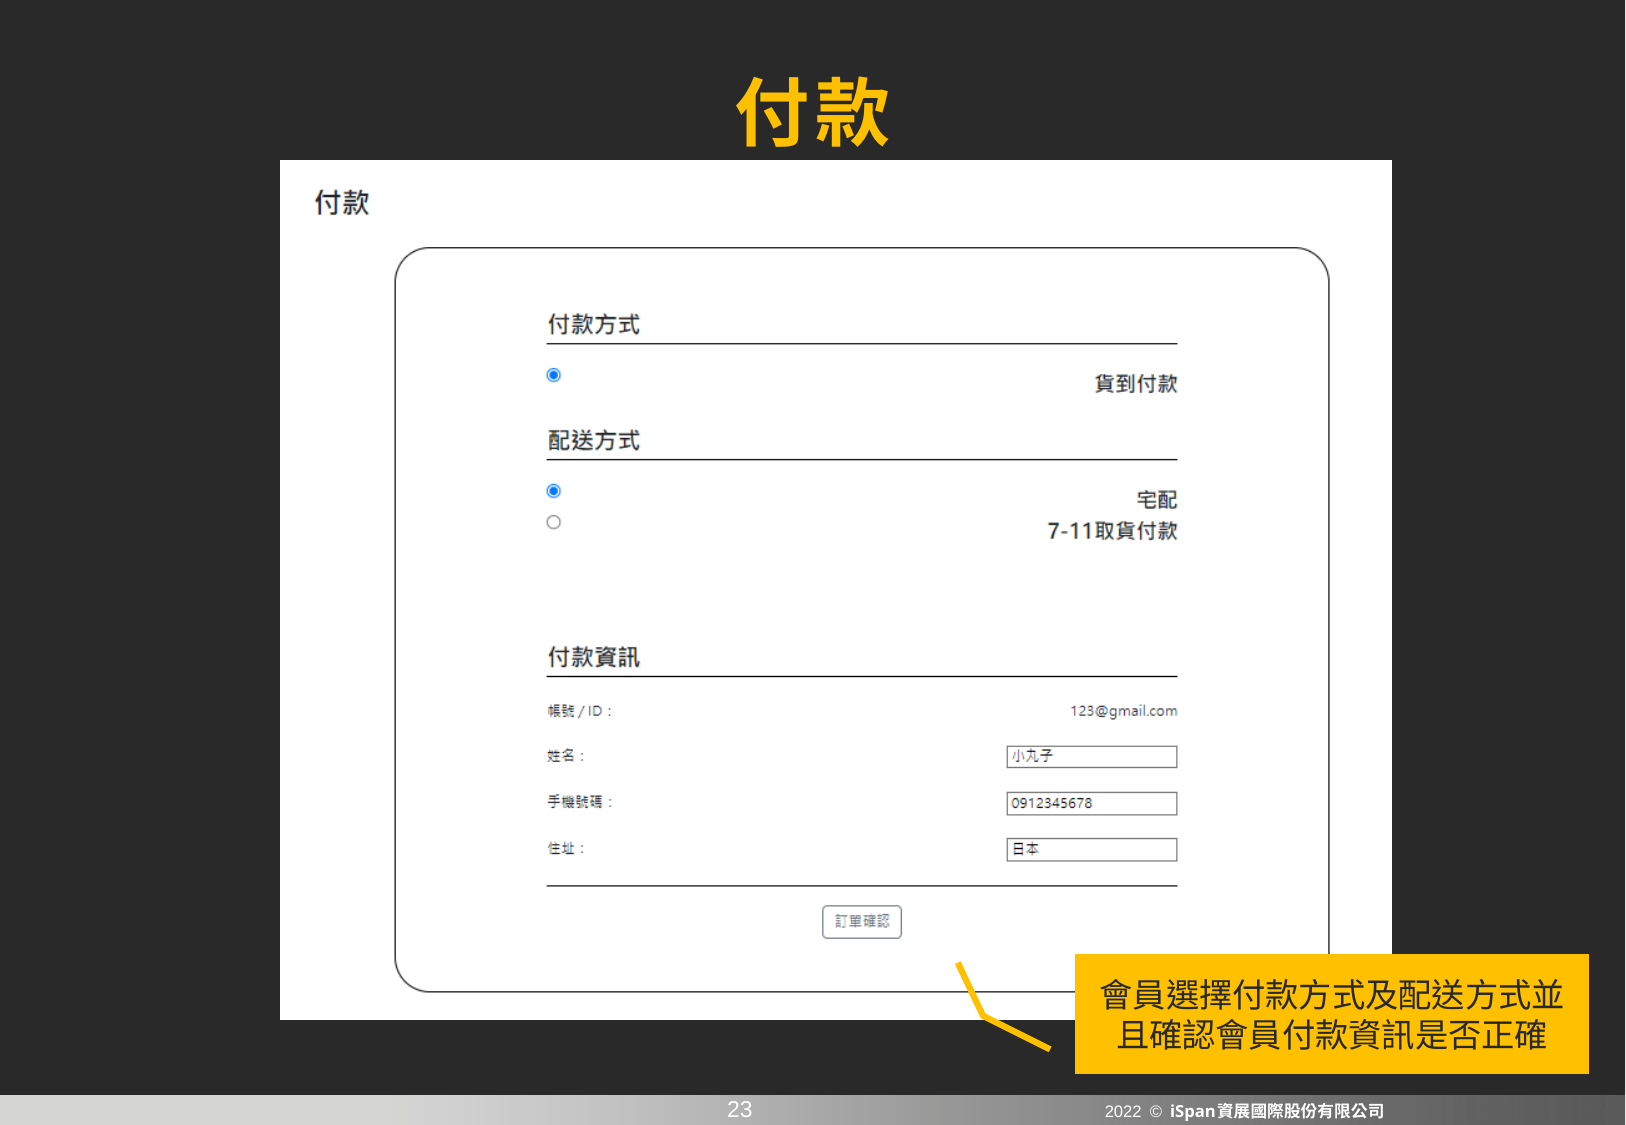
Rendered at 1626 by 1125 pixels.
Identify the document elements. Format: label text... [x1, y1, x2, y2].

picture [0, 0, 1626, 1125]
text_box 付款 [103, 53, 1522, 168]
text_box 會員選擇付款方式及配送方式並且確認會員付款資訊是否正確 [1078, 957, 1587, 1072]
